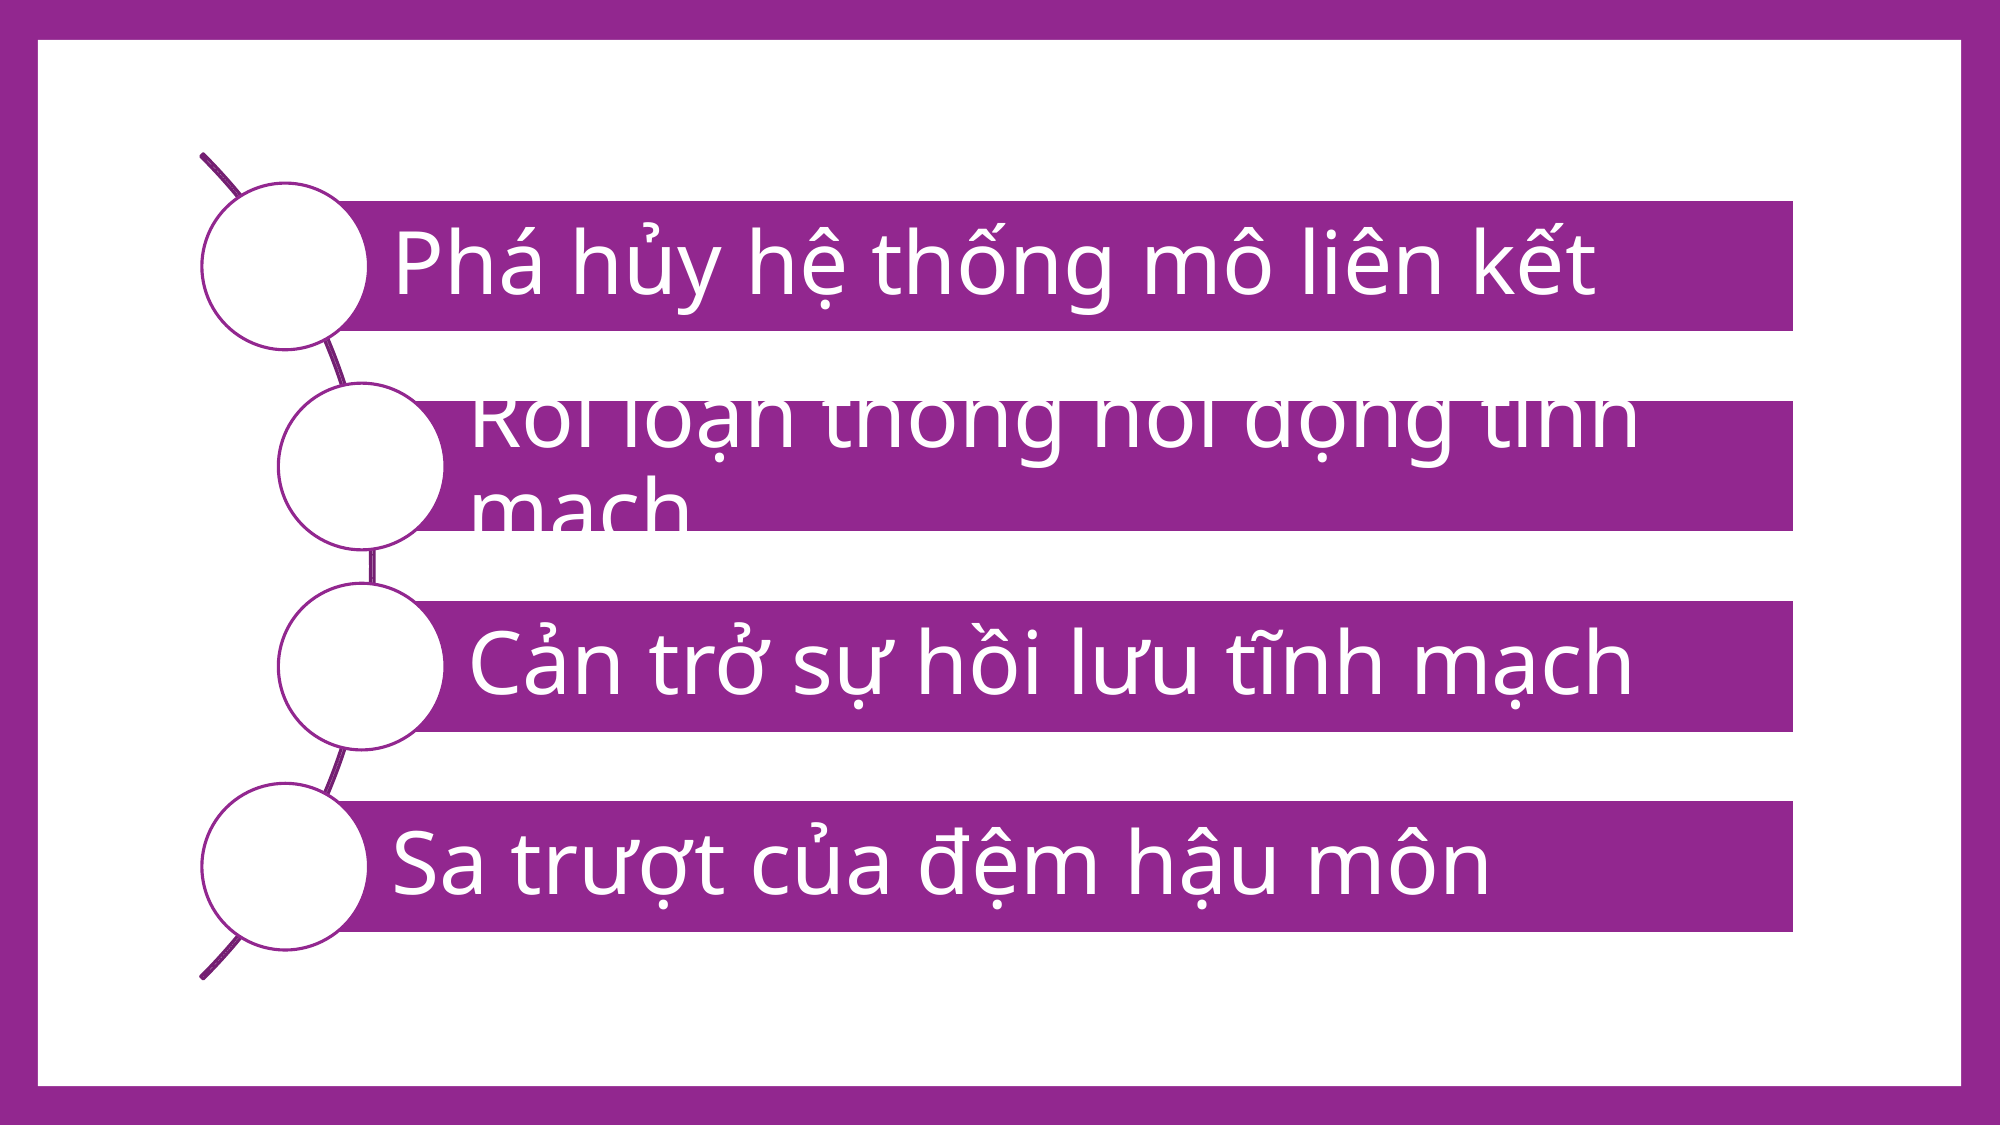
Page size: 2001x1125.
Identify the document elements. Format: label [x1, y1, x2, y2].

list [187, 132, 1808, 1001]
